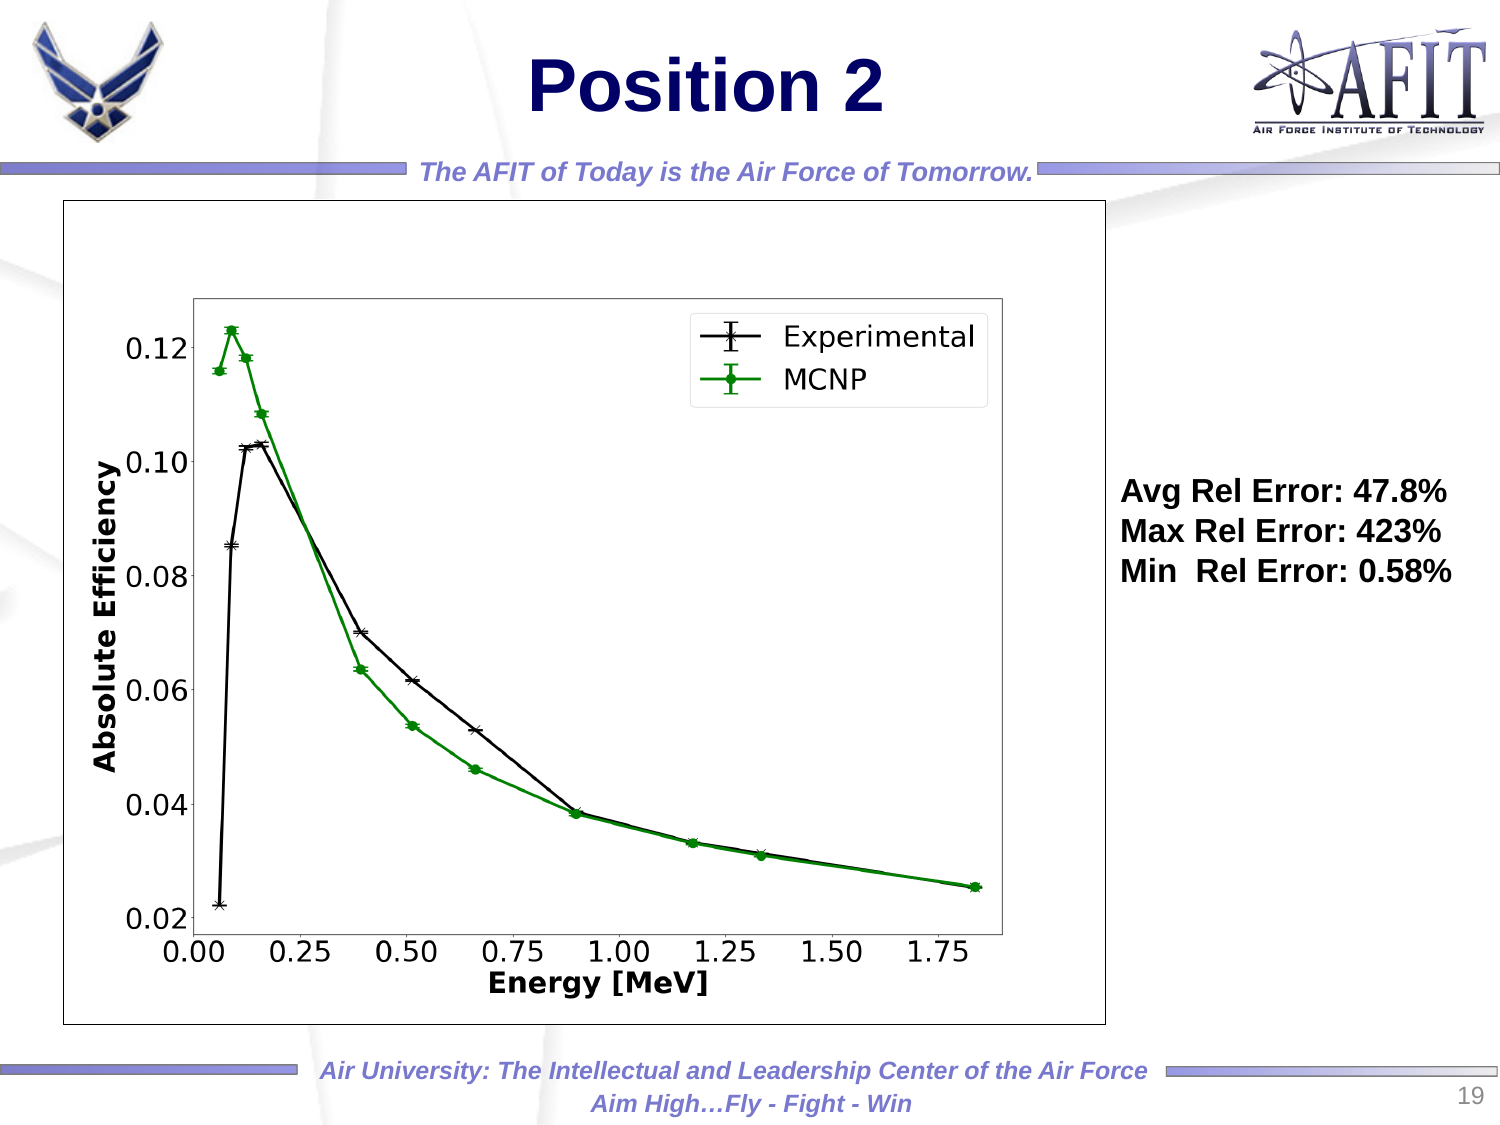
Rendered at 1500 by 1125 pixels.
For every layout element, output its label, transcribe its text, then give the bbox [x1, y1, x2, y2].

title Position 2 [162, 0, 1251, 163]
picture [32, 21, 162, 143]
picture [62, 199, 1107, 1026]
slide_number 19 [1149, 1065, 1500, 1125]
text_box Avg Rel Error: 47.8% Max Rel Error: 423% Min Rel Error: 0.58% [1111, 462, 1500, 597]
